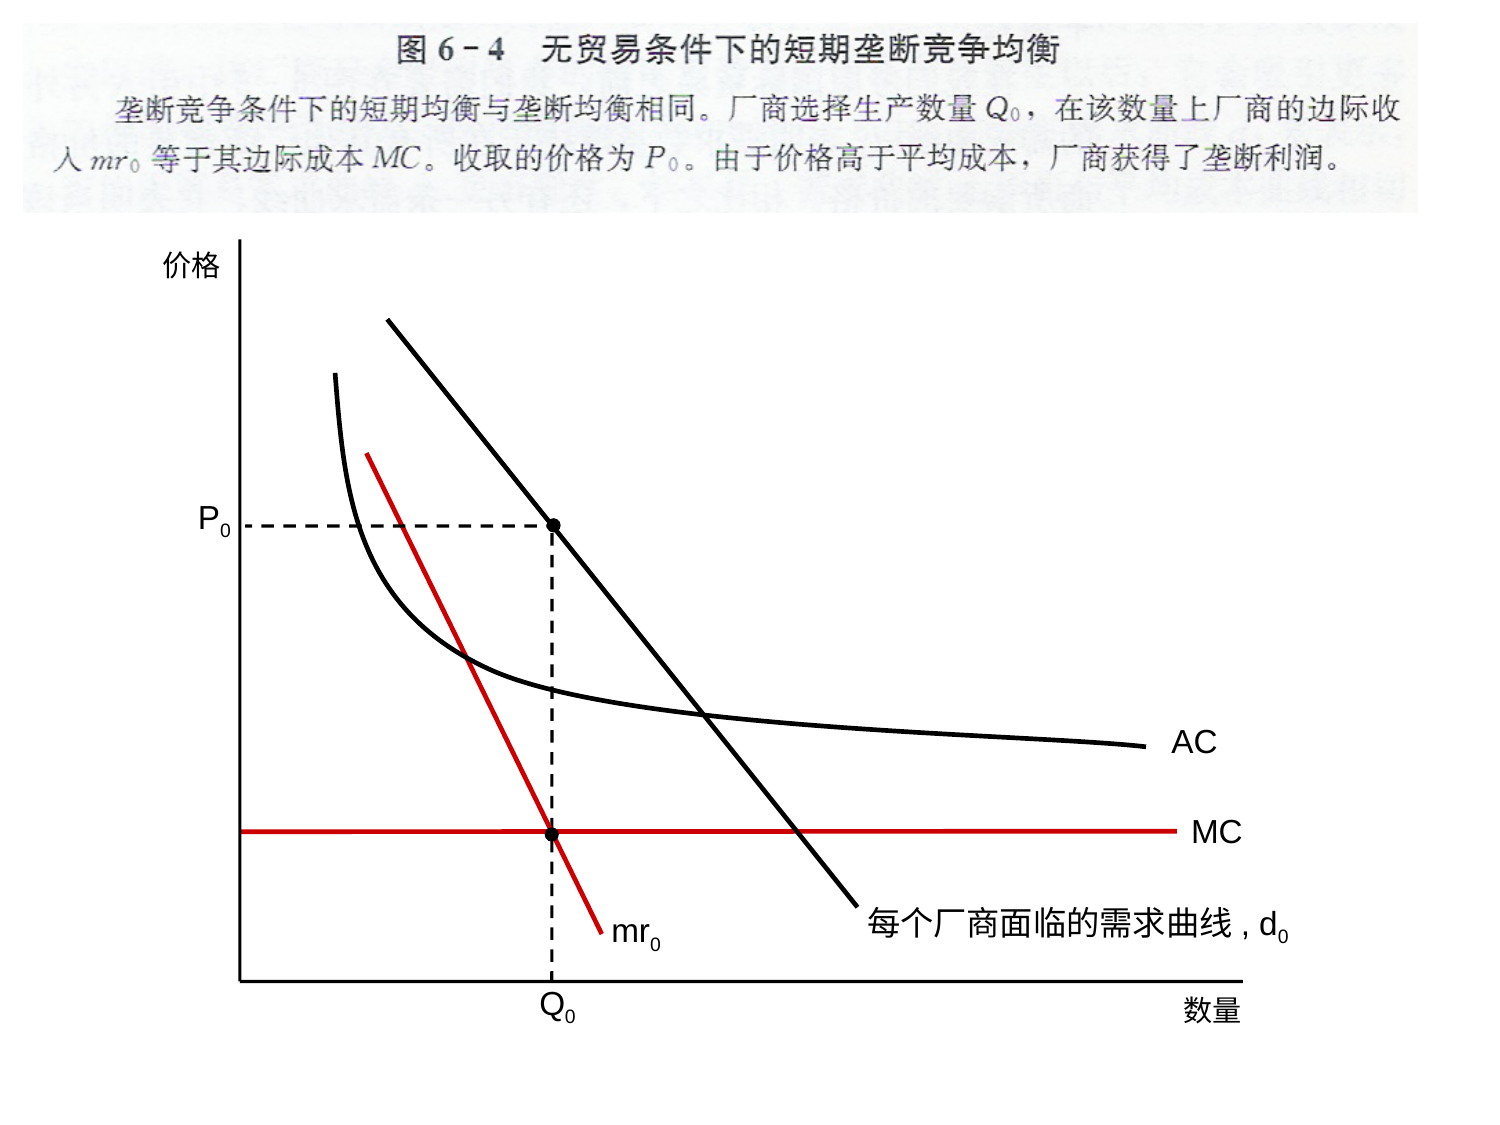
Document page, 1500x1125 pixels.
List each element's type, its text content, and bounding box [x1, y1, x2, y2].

text_box 数量 [1183, 992, 1299, 1034]
text_box mr0 [611, 909, 670, 967]
text_box [545, 828, 559, 841]
text_box 每个厂商面临的需求曲线, d0 [867, 902, 1296, 959]
text_box MC [1191, 810, 1260, 857]
text_box P0 [197, 496, 239, 542]
picture [23, 23, 1419, 214]
text_box 价格 [240, 247, 244, 291]
text_box Q0 [539, 982, 586, 1027]
text_box AC [1171, 720, 1226, 765]
text_box [335, 372, 1147, 747]
text_box P0 [240, 496, 244, 542]
text_box 价格 [162, 247, 239, 291]
